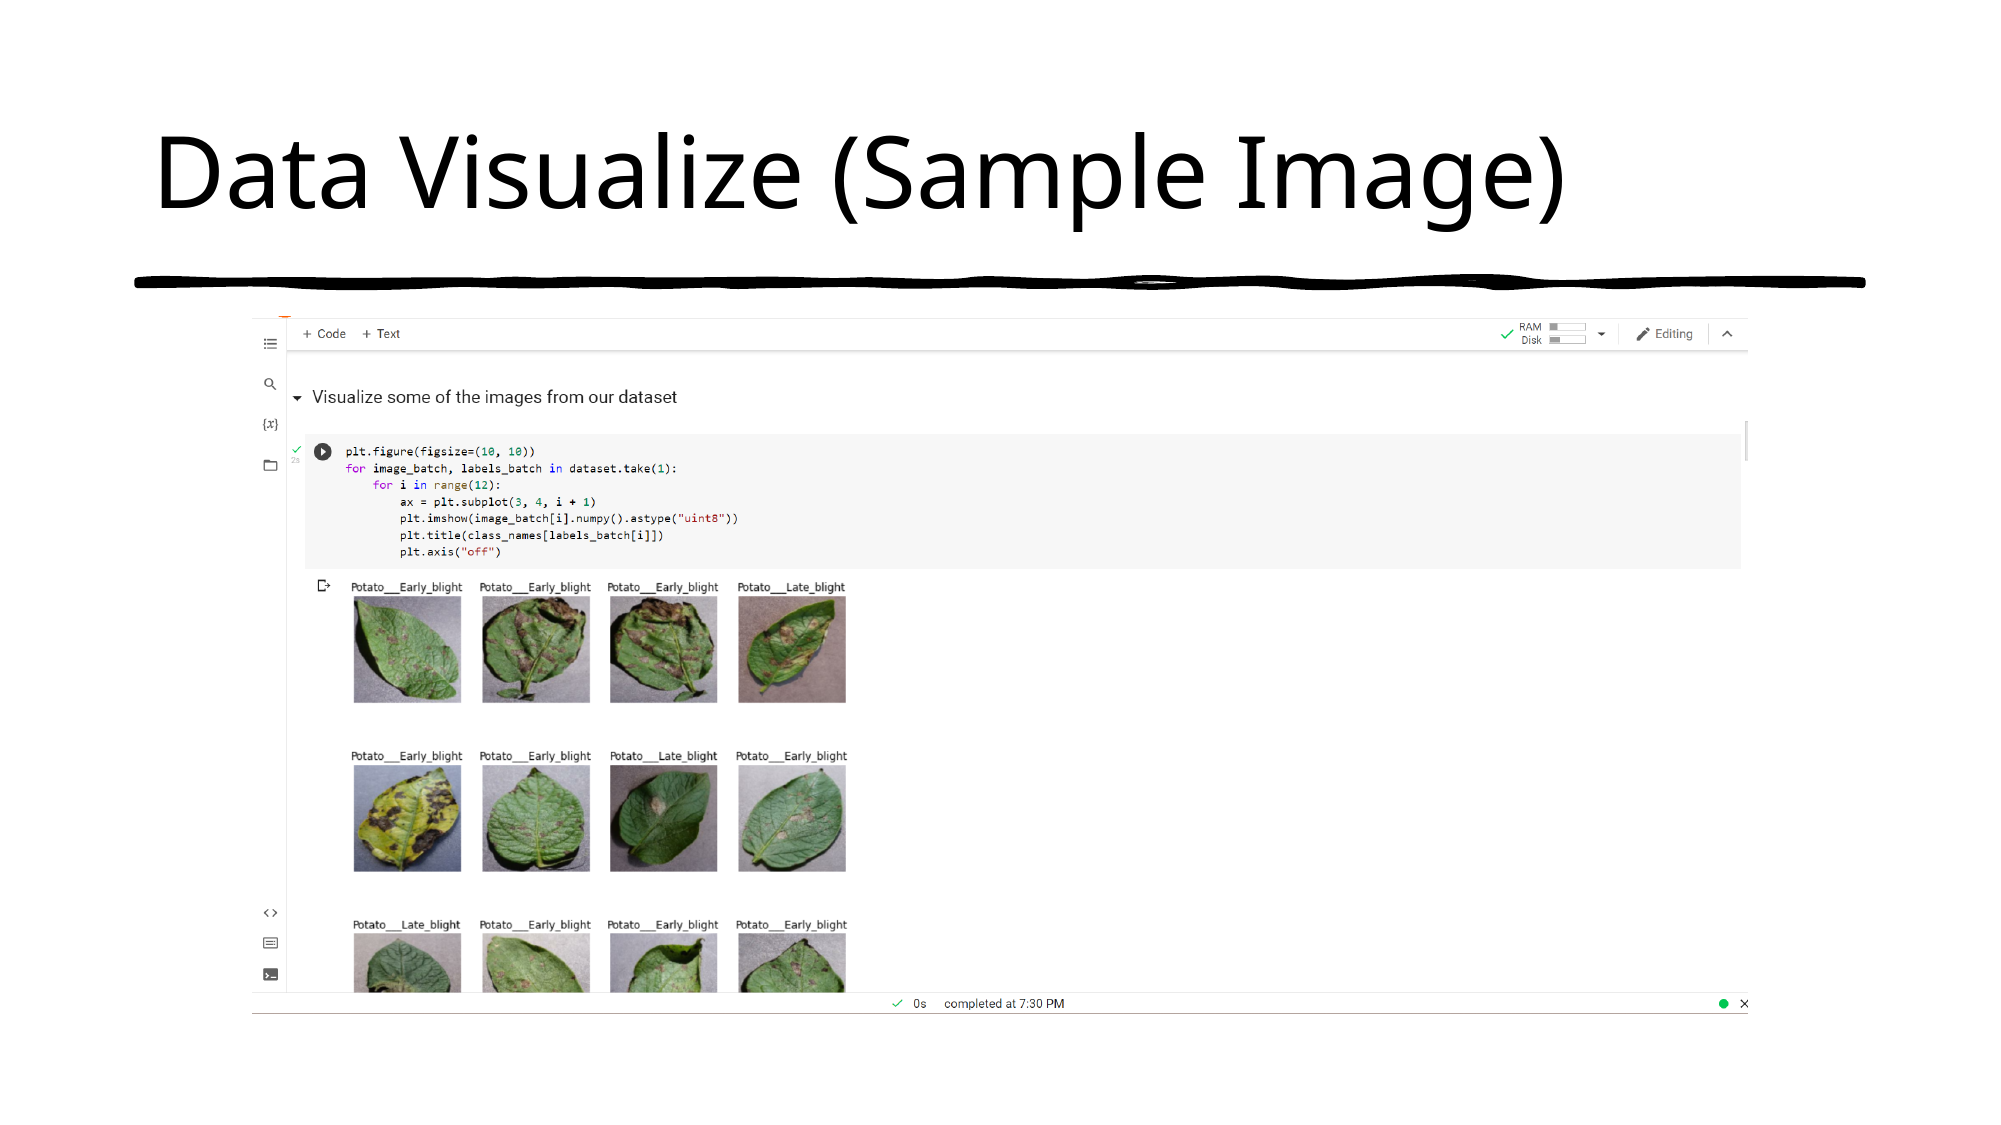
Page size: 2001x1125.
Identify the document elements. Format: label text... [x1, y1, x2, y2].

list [252, 316, 1748, 1015]
title Data Visualize (Sample Image) [137, 59, 1863, 278]
